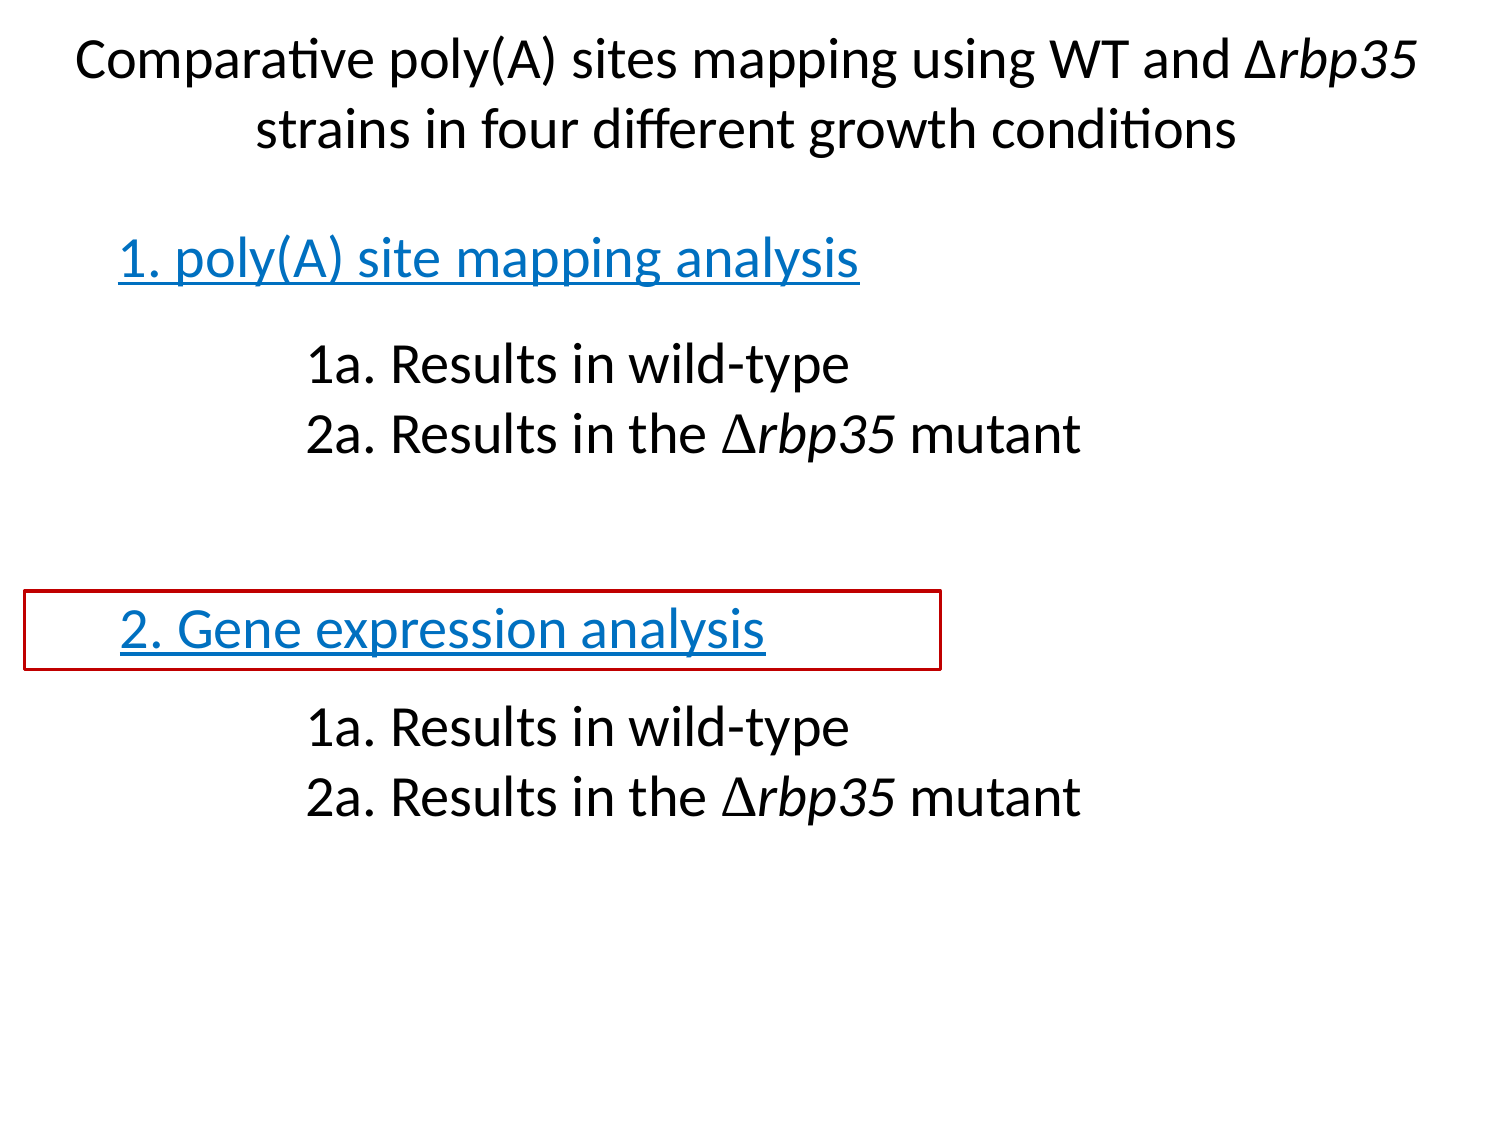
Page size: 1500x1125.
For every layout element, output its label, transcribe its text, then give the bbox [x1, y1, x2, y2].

text_box [24, 591, 941, 670]
text_box 1a. Results in wild-type 2a. Results in the ∆rbp35 mutant [290, 317, 1098, 473]
text_box 2. Gene expression analysis [104, 582, 781, 591]
text_box 1a. Results in wild-type 2a. Results in the ∆rbp35 mutant [290, 680, 1098, 836]
text_box 1. poly(A) site mapping analysis [102, 212, 875, 298]
text_box Comparative poly(A) sites mapping using WT and ∆rbp35 strains in four different growth conditions [3, 12, 1490, 168]
